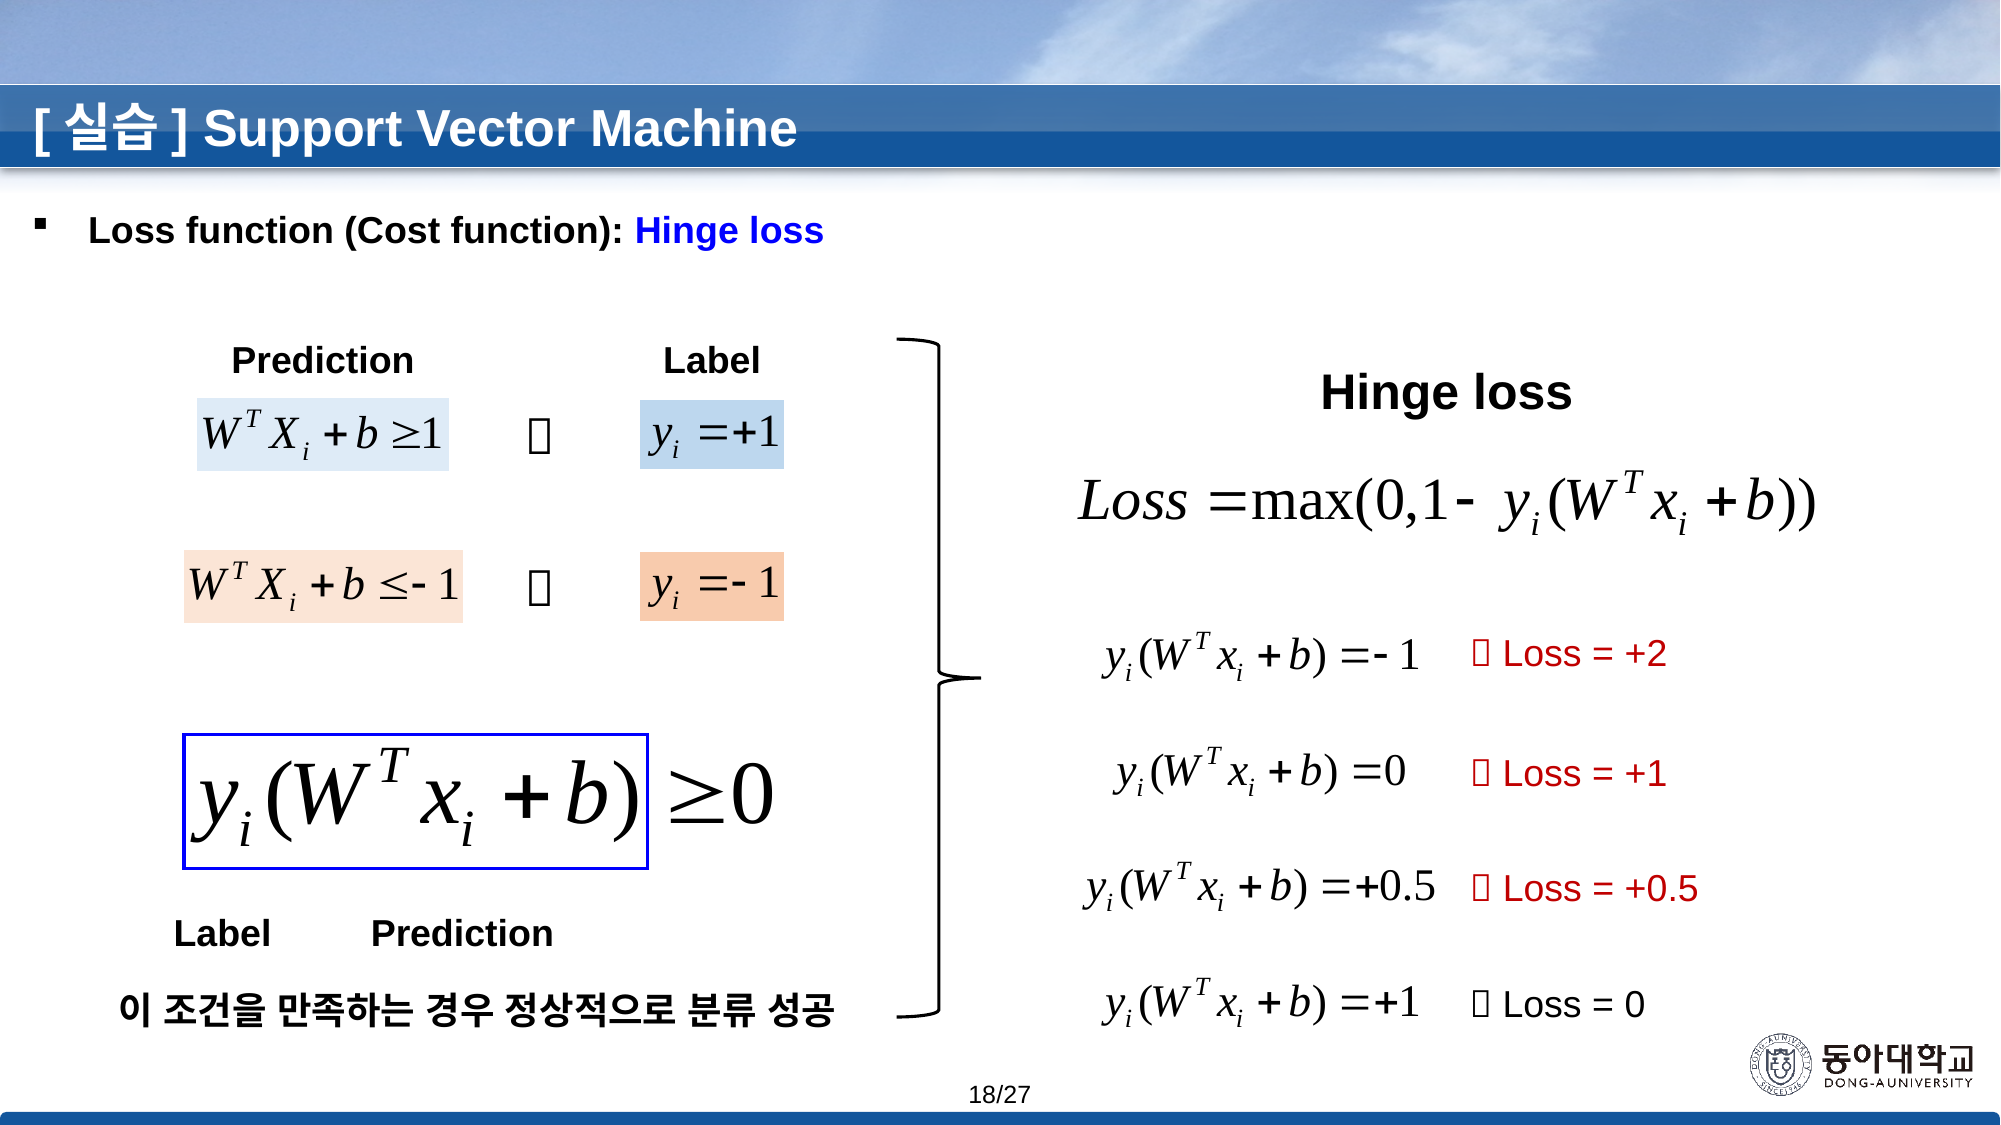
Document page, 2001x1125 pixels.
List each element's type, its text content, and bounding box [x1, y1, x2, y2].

text_box  Loss = +2 [1455, 622, 1683, 682]
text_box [176, 725, 791, 869]
text_box  [509, 397, 570, 472]
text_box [183, 549, 463, 624]
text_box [1067, 455, 1827, 550]
text_box 2 [0, 0, 2000, 84]
text_box Loss function (Cost function): Hinge loss [17, 176, 840, 259]
text_box Prediction [356, 901, 570, 962]
picture [1742, 1024, 1983, 1110]
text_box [1094, 966, 1425, 1039]
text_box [640, 551, 784, 622]
text_box  Loss = +1 [1455, 741, 1683, 802]
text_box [640, 400, 784, 470]
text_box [197, 398, 449, 472]
text_box [896, 338, 982, 1018]
text_box  Loss = 0 [1454, 972, 1661, 1033]
text_box Label [648, 328, 776, 389]
text_box  [509, 548, 570, 624]
picture [0, 85, 2000, 167]
text_box Label [158, 901, 287, 962]
text_box Hinge loss [1305, 352, 1588, 427]
text_box [실습] Support Vector Machine [19, 87, 1870, 165]
text_box  Loss = +0.5 [1455, 856, 1714, 917]
text_box 이 조건을 만족하는 경우 정상적으로 분류 성공 [103, 979, 852, 1039]
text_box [1094, 620, 1425, 693]
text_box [1074, 851, 1444, 923]
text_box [1105, 735, 1414, 808]
text_box Prediction [216, 328, 430, 389]
